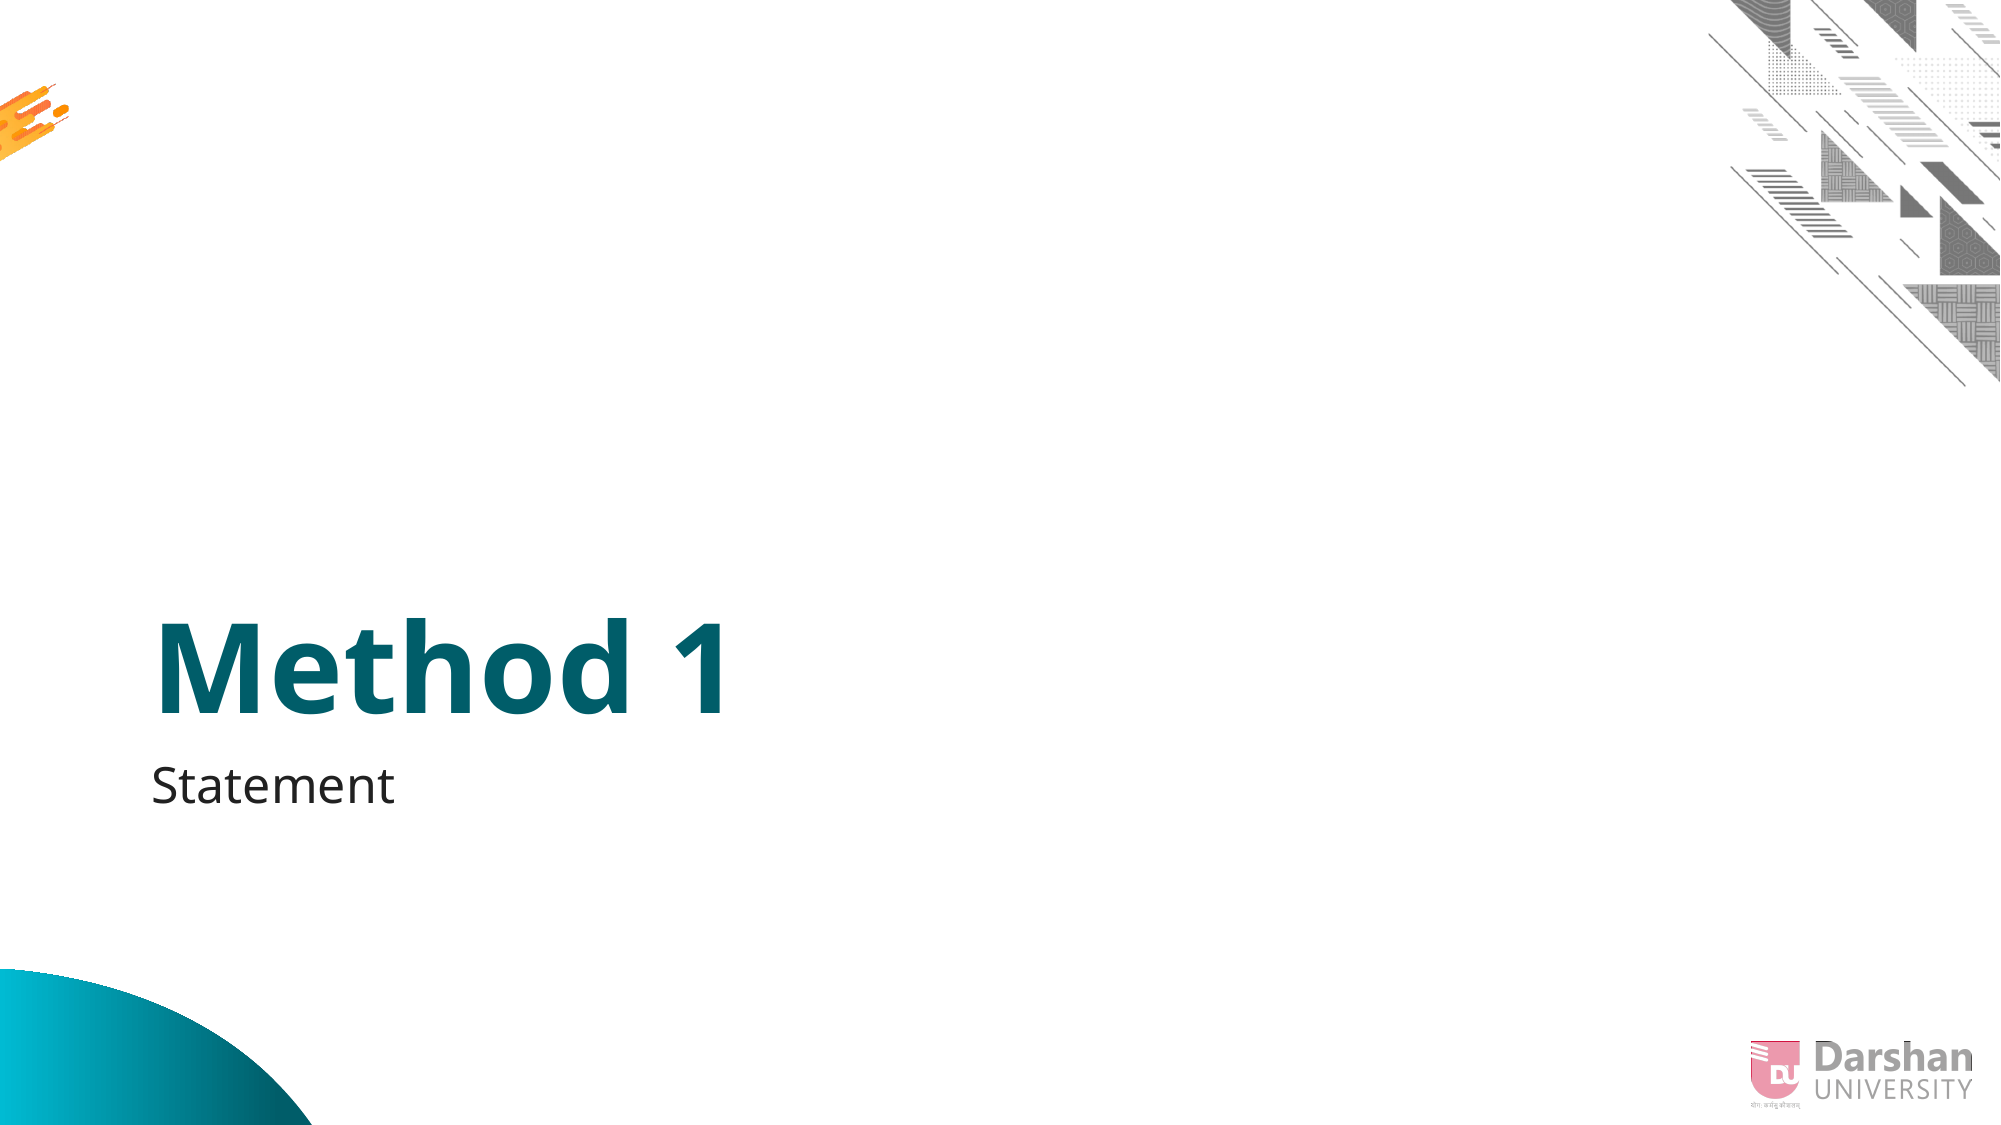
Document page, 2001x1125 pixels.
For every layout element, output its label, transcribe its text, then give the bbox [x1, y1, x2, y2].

picture [0, 65, 90, 193]
list Statement [136, 752, 1862, 999]
title Method 1 [136, 280, 1969, 749]
table_header [1751, 1041, 1972, 1109]
